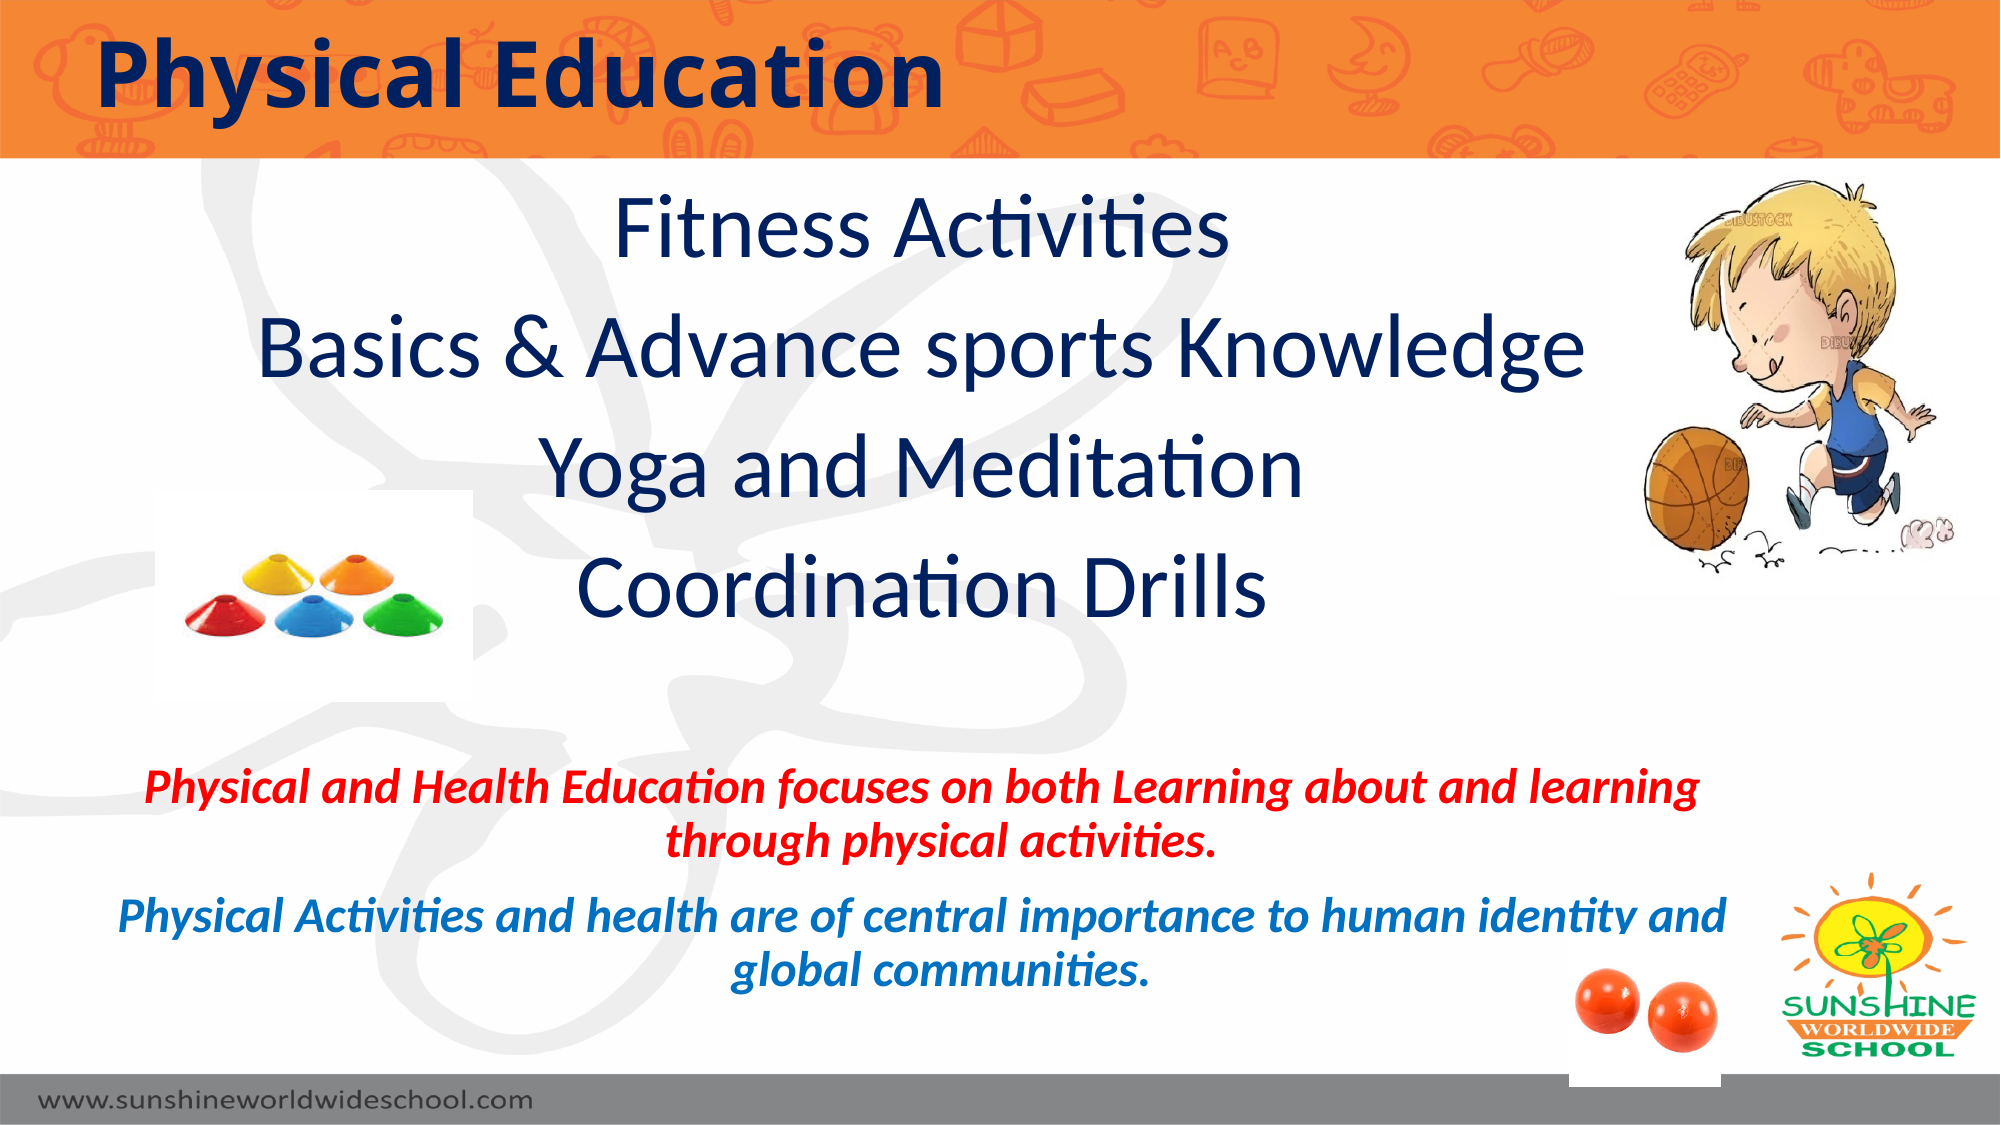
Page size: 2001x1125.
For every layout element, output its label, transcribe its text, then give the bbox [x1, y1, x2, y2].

title Physical Education [78, 0, 1863, 157]
list Fitness Activities Basics & Advance sports Knowledge Yoga and Meditation Coordination Drills Physical and Health Education focuses on both Learning about and learning through physical activities. Physical Activities and health are of central importance to human identity and global communities. [78, 171, 1768, 1068]
picture [0, 0, 2000, 1125]
